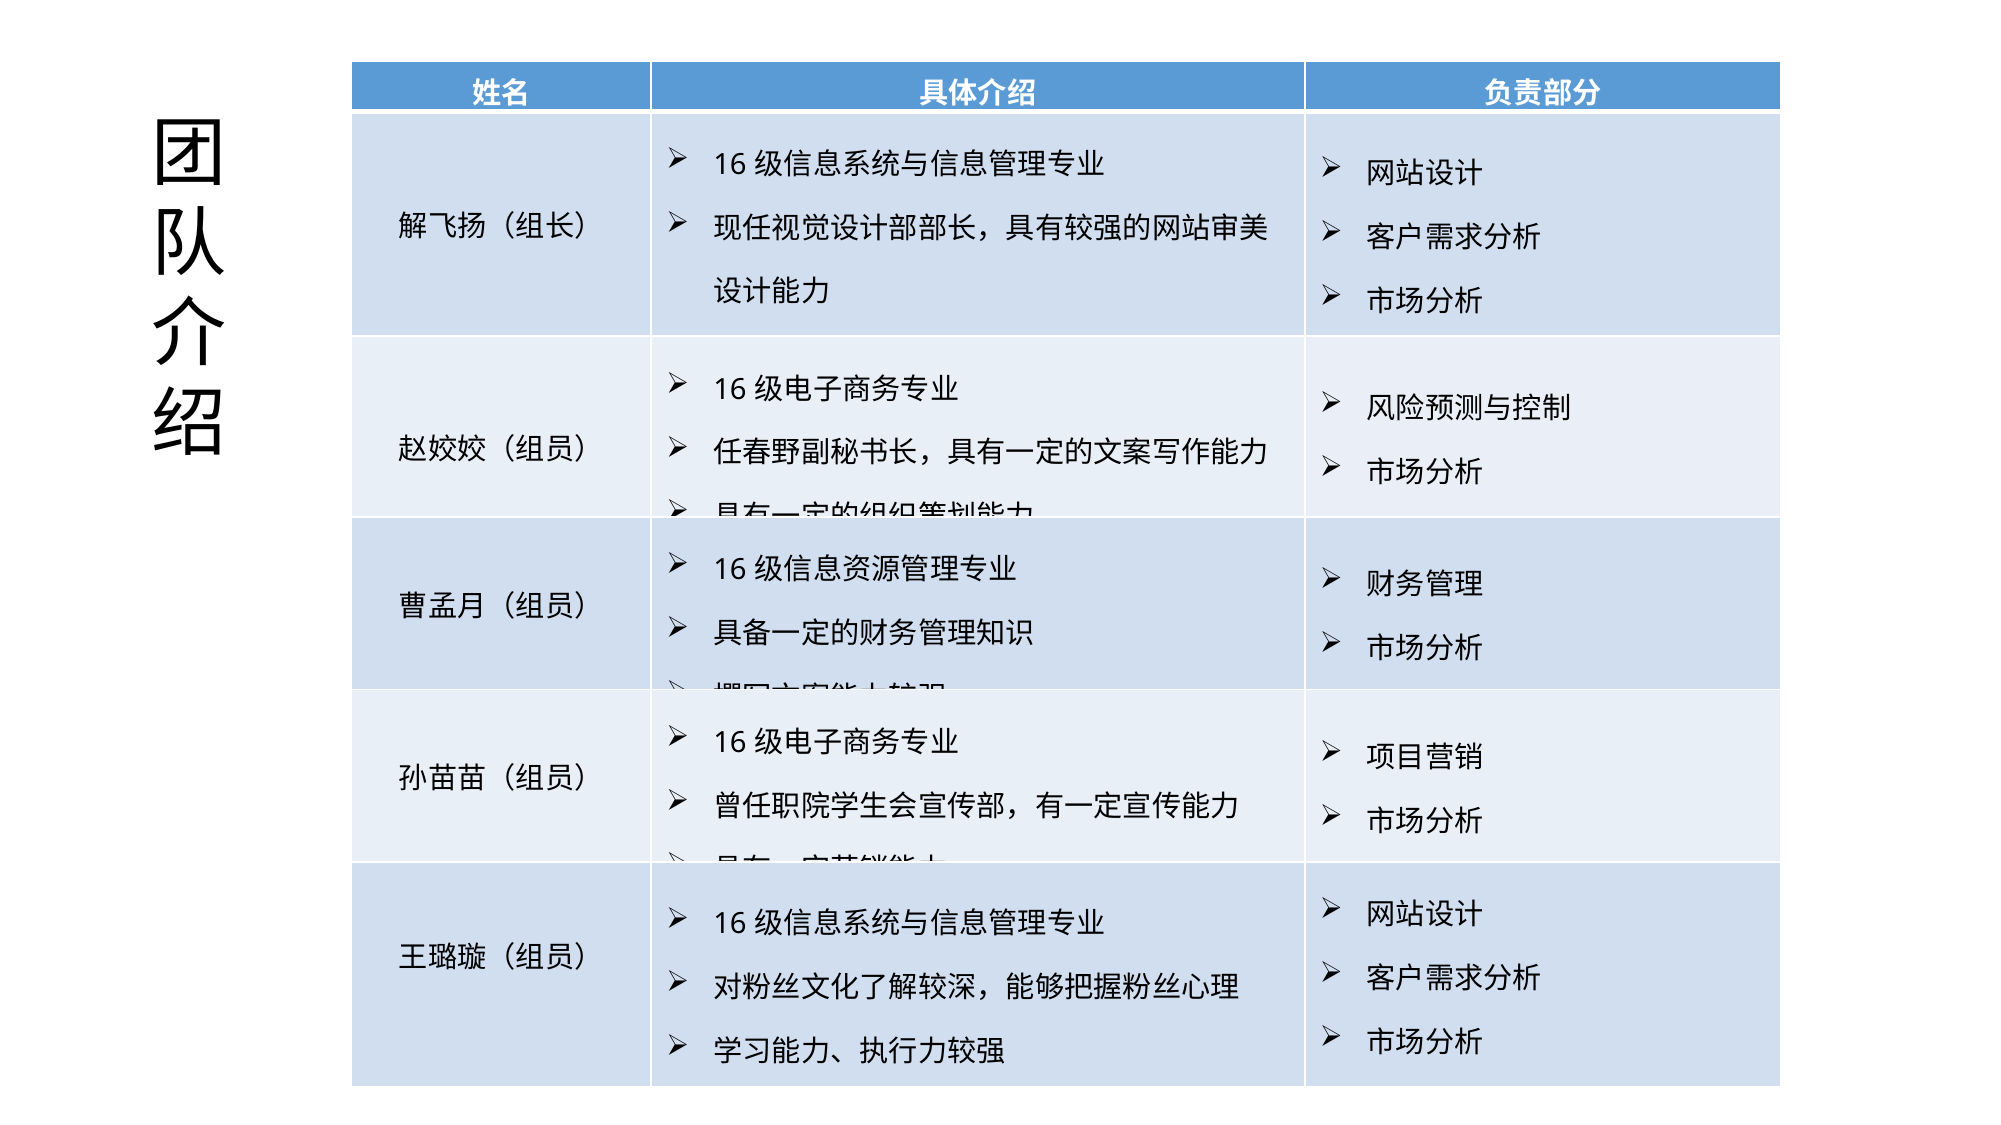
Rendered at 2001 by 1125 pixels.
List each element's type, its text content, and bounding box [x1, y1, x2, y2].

table_cell 孙苗苗（组员） [352, 690, 650, 861]
table_header 姓名 [352, 62, 650, 109]
table_cell 16级信息系统与信息管理专业 现任视觉设计部部长，具有较强的网站审美设计能力 了解粉丝群体与粉丝需求 [652, 114, 1304, 335]
table_cell 网站设计 客户需求分析 市场分析 [1306, 863, 1780, 1086]
table_cell 16级信息系统与信息管理专业 对粉丝文化了解较深，能够把握粉丝心理 学习能力、执行力较强 [652, 863, 1304, 1086]
table_cell 王璐璇（组员） [352, 863, 650, 1086]
table_cell 16级电子商务专业 任春野副秘书长，具有一定的文案写作能力 具有一定的组织策划能力 [652, 337, 1304, 516]
table_header 具体介绍 [652, 62, 1304, 109]
table_cell 财务管理 市场分析 [1306, 518, 1780, 689]
table_cell 项目营销 市场分析 [1306, 690, 1780, 861]
table_cell 网站设计 客户需求分析 市场分析 [1306, 114, 1780, 335]
table_cell 16级电子商务专业 曾任职院学生会宣传部，有一定宣传能力 具有一定营销能力 [652, 690, 1304, 861]
table_cell 16级信息资源管理专业 具备一定的财务管理知识 撰写文案能力较强 [652, 518, 1304, 689]
table_header 负责部分 [1306, 62, 1780, 109]
table_cell 曹孟月（组员） [352, 518, 650, 689]
table_cell 风险预测与控制 市场分析 [1306, 337, 1780, 516]
table_cell 解飞扬（组长） [352, 114, 650, 335]
text_box 团队介绍 [137, 97, 275, 472]
table_cell 赵姣姣（组员） [352, 337, 650, 516]
